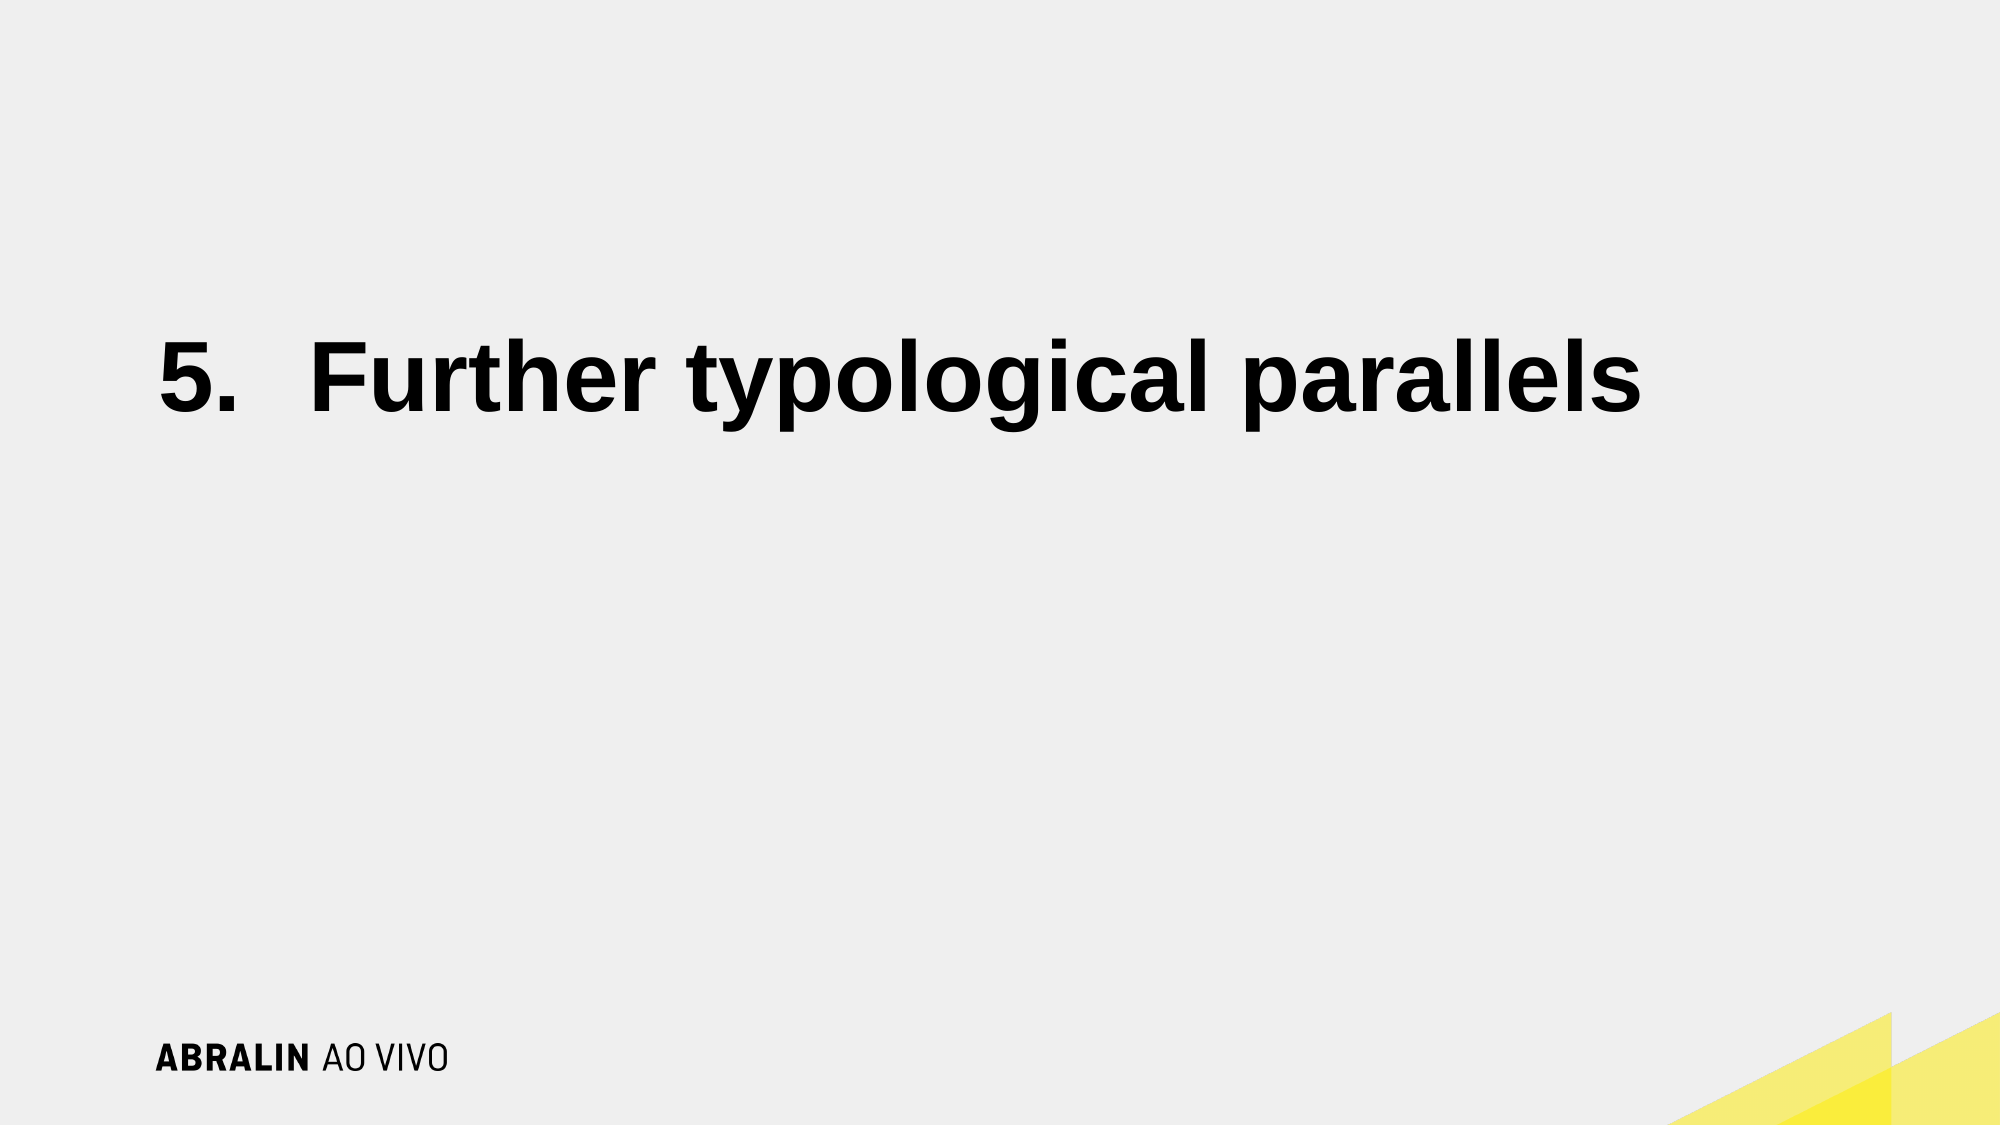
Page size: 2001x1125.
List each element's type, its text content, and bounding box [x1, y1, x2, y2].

picture [153, 1043, 449, 1071]
picture [1667, 1012, 2000, 1125]
text_box Further typological parallels [143, 339, 1729, 439]
